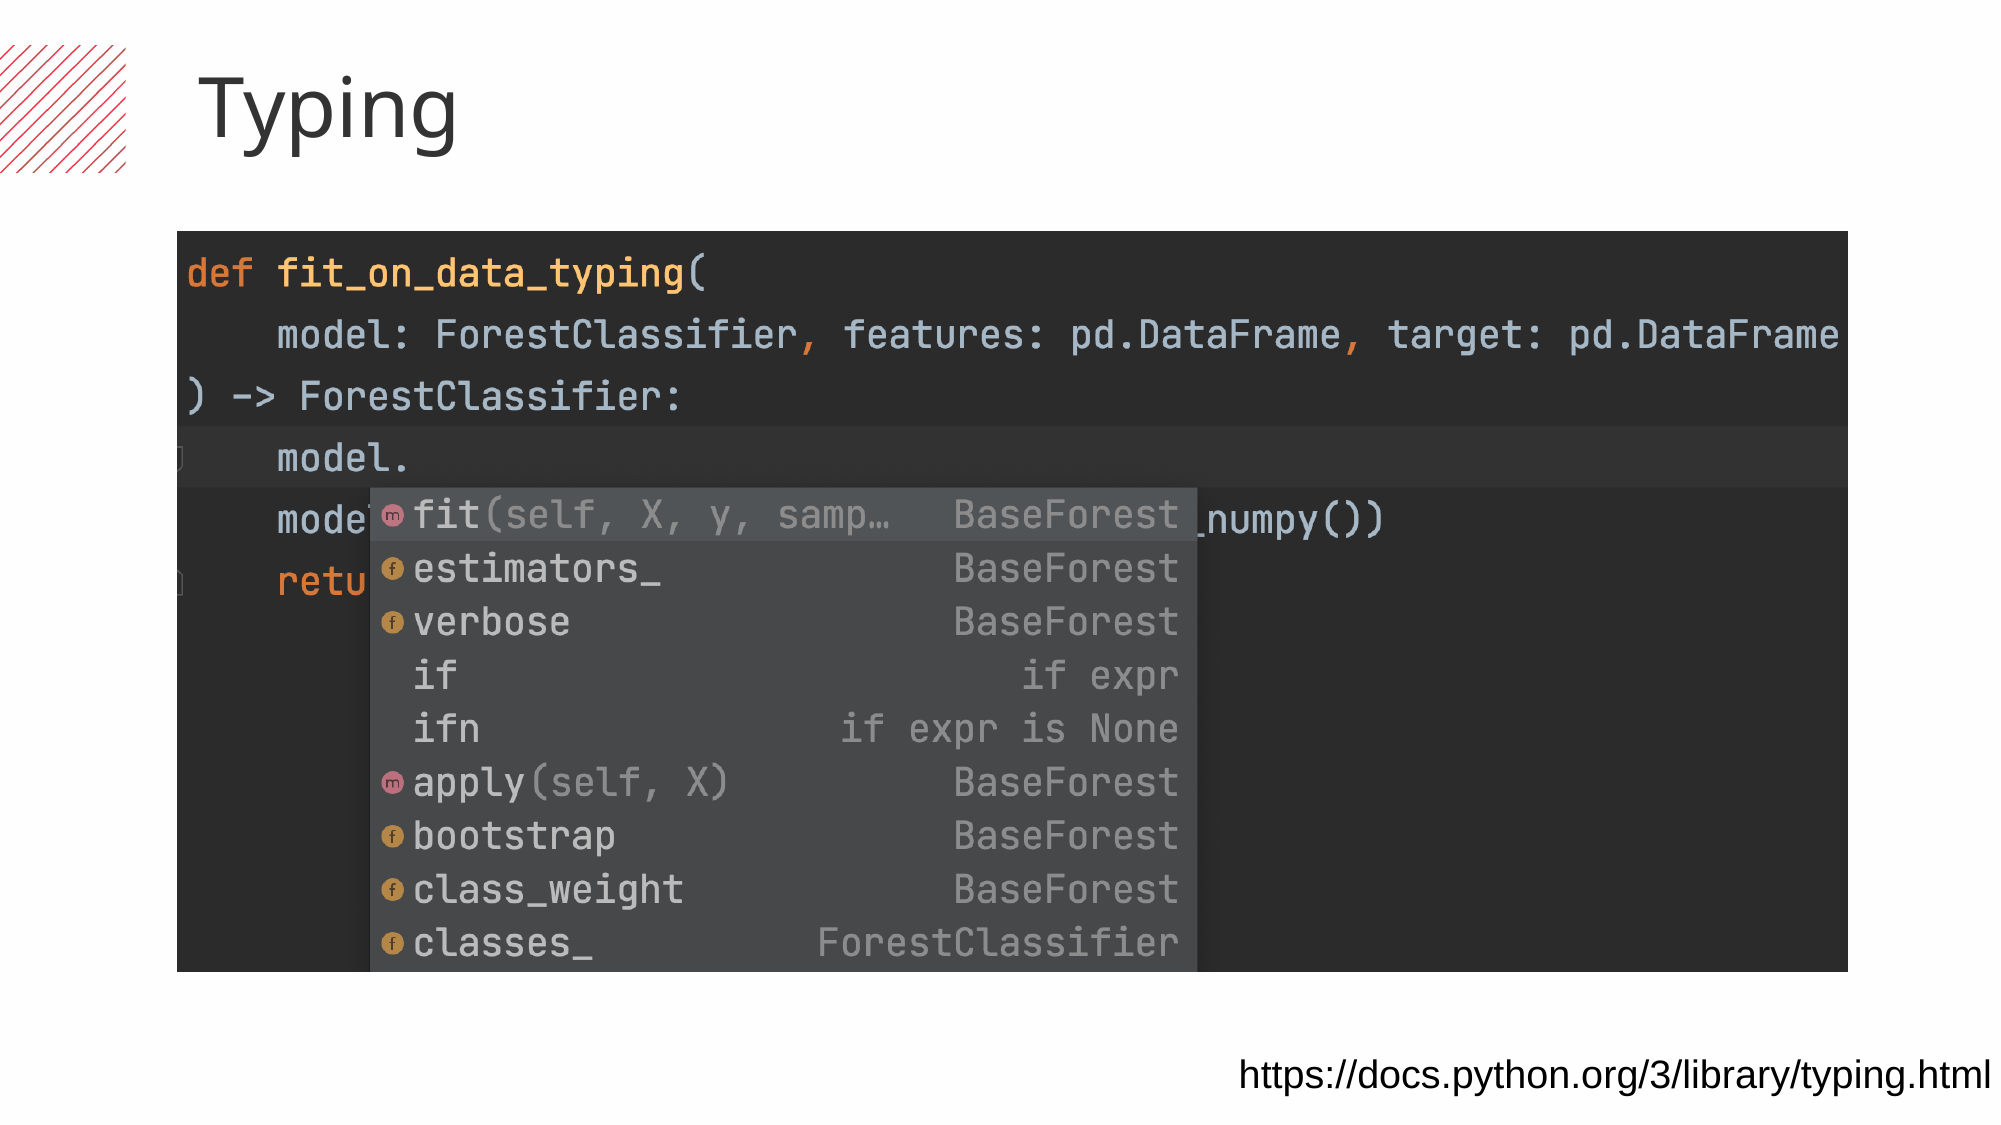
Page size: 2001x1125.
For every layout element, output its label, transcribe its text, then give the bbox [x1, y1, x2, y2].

picture [176, 231, 1848, 972]
list Typing [183, 58, 1780, 194]
text_box https://docs.python.org/3/library/typing.html [1218, 1028, 2000, 1117]
picture [0, 45, 126, 173]
